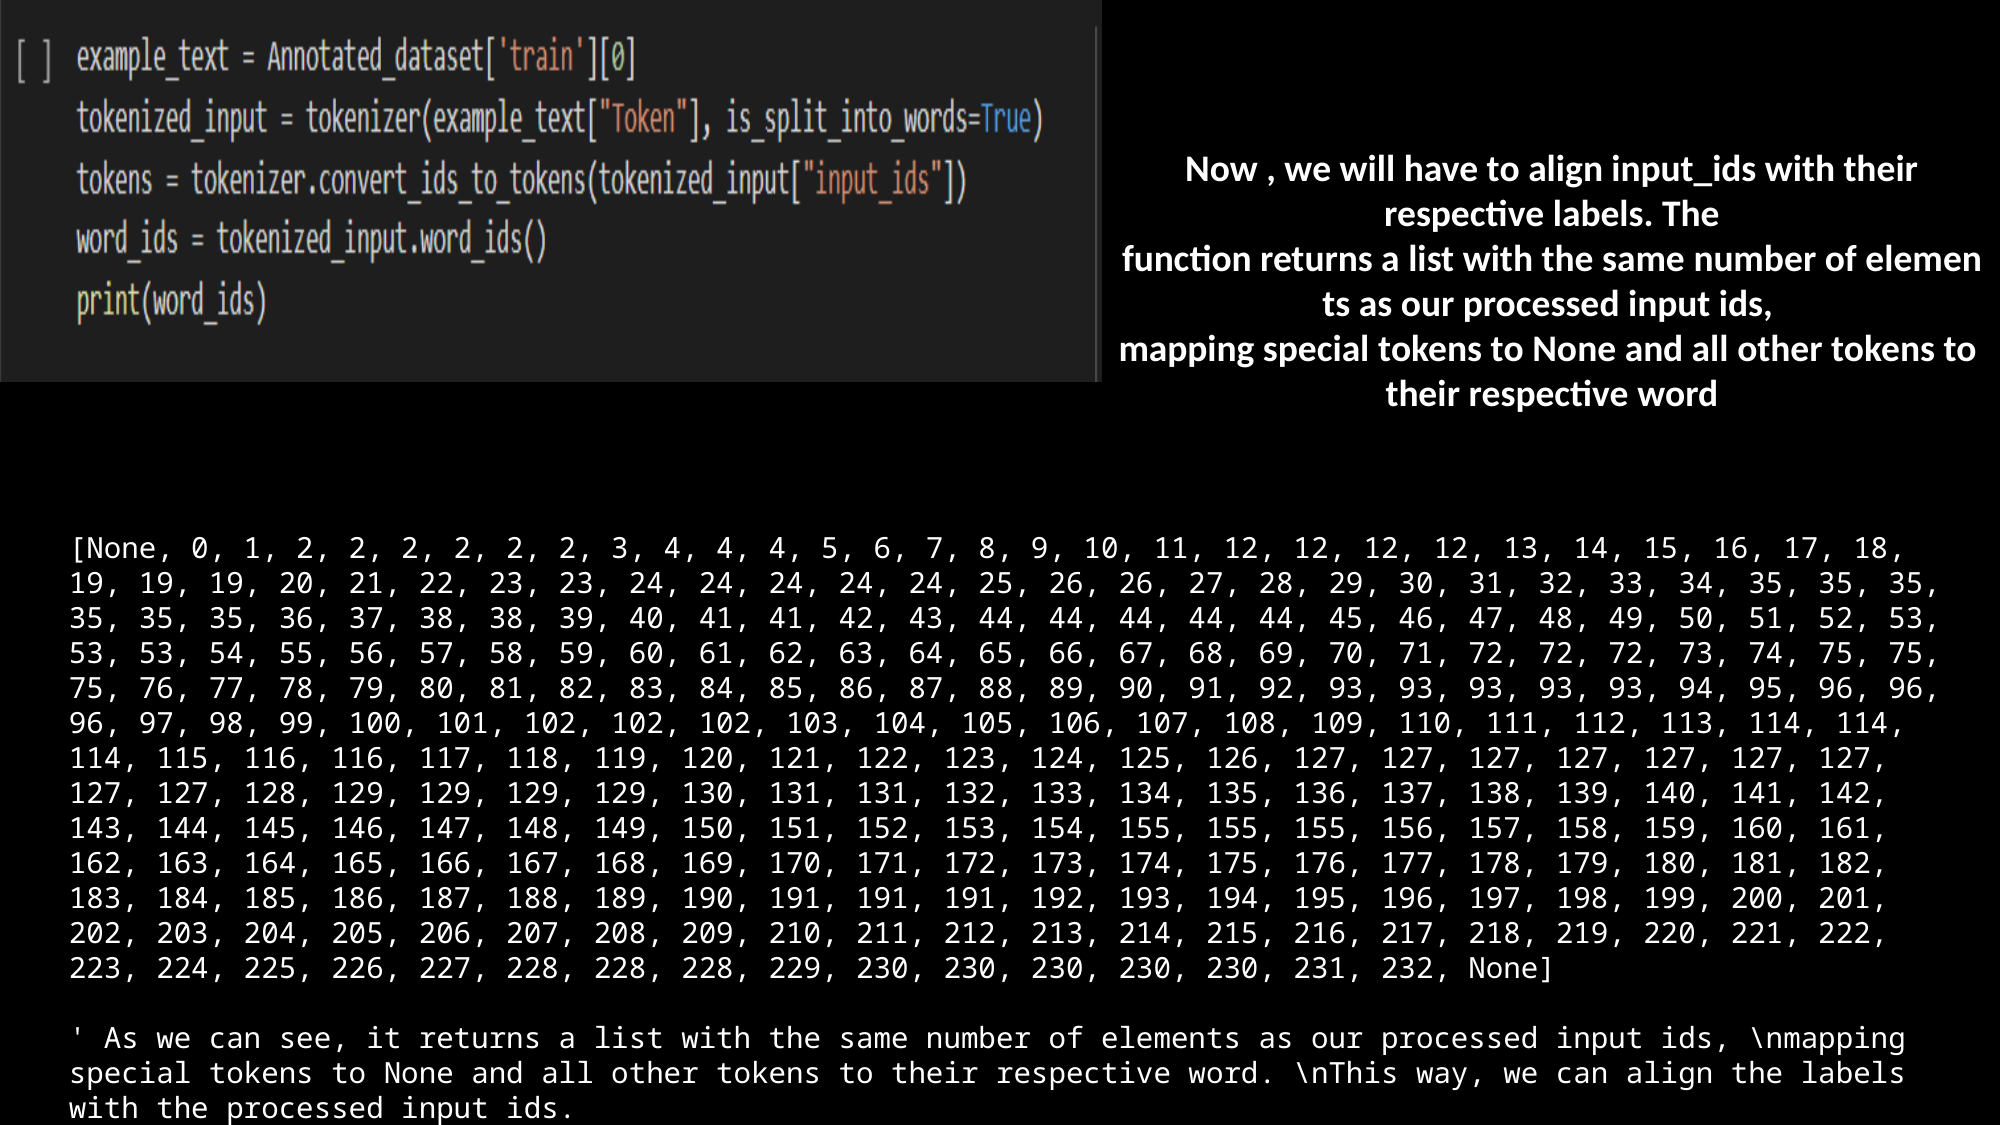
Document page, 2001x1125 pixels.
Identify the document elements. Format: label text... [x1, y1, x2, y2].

text_box Now , we will have to align input_ids with their respective labels. The function returns a list with the same number of elements as our processed input ids, mapping special tokens to None and all other tokens to their respective word [1103, 136, 2000, 467]
picture [0, 0, 1102, 382]
text_box [None, 0, 1, 2, 2, 2, 2, 2, 2, 3, 4, 4, 4, 5, 6, 7, 8, 9, 10, 11, 12, 12, 12, 12, 13, 14, 15, 16, 17, 18, 19, 19, 19, 20, 21, 22, 23, 23, 24, 24, 24, 24, 24, 25, 26, 26, 27, 28, 29, 30, 31, 32, 33, 34, 35, 35, 35, 35, 35, 35, 36, 37, 38, 38, 39, 40, 41, 41, 42, 43, 44, 44, 44, 44, 44, 45, 46, 47, 48, 49, 50, 51, 52, 53, 53, 53, 54, 55, 56, 57, 58, 59, 60, 61, 62, 63, 64, 65, 66, 67, 68, 69, 70, 71, 72, 72, 72, 73, 74, 75, 75, 75, 76, 77, 78, 79, 80, 81, 82, 83, 84, 85, 86, 87, 88, 89, 90, 91, 92, 93, 93, 93, 93, 93, 94, 95, 96, 96, 96, 97, 98, 99, 100, 101, 102, 102, 102, 103, 104, 105, 106, 107, 108, 109, 110, 111, 112, 113, 114, 114, 114, 115, 116, 116, 117, 118, 119, 120, 121, 122, 123, 124, 125, 126, 127, 127, 127, 127, 127, 127, 127, 127, 127, 128, 129, 129, 129, 129, 130, 131, 131, 132, 133, 134, 135, 136, 137, 138, 139, 140, 141, 142, 143, 144, 145, 146, 147, 148, 149, 150, 151, 152, 153, 154, 155, 155, 155, 156, 157, 158, 159, 160, 161, 162, 163, 164, 165, 166, 167, 168, 169, 170, 171, 172, 173, 174, 175, 176, 177, 178, 179, 180, 181, 182, 183, 184, 185, 186, 187, 188, 189, 190, 191, 191, 191, 192, 193, 194, 195, 196, 197, 198, 199, 200, 201, 202, 203, 204, 205, 206, 207, 208, 209, 210, 211, 212, 213, 214, 215, 216, 217, 218, 219, 220, 221, 222, 223, 224, 225, 226, 227, 228, 228, 228, 229, 230, 230, 230, 230, 230, 231, 232, None] ' As we can see, it returns a list with the same number of elements as our processed input ids, \nmapping special tokens to None and all other tokens to their respective word. \nThis way, we can align the labels with the processed input ids. [53, 522, 1981, 1125]
